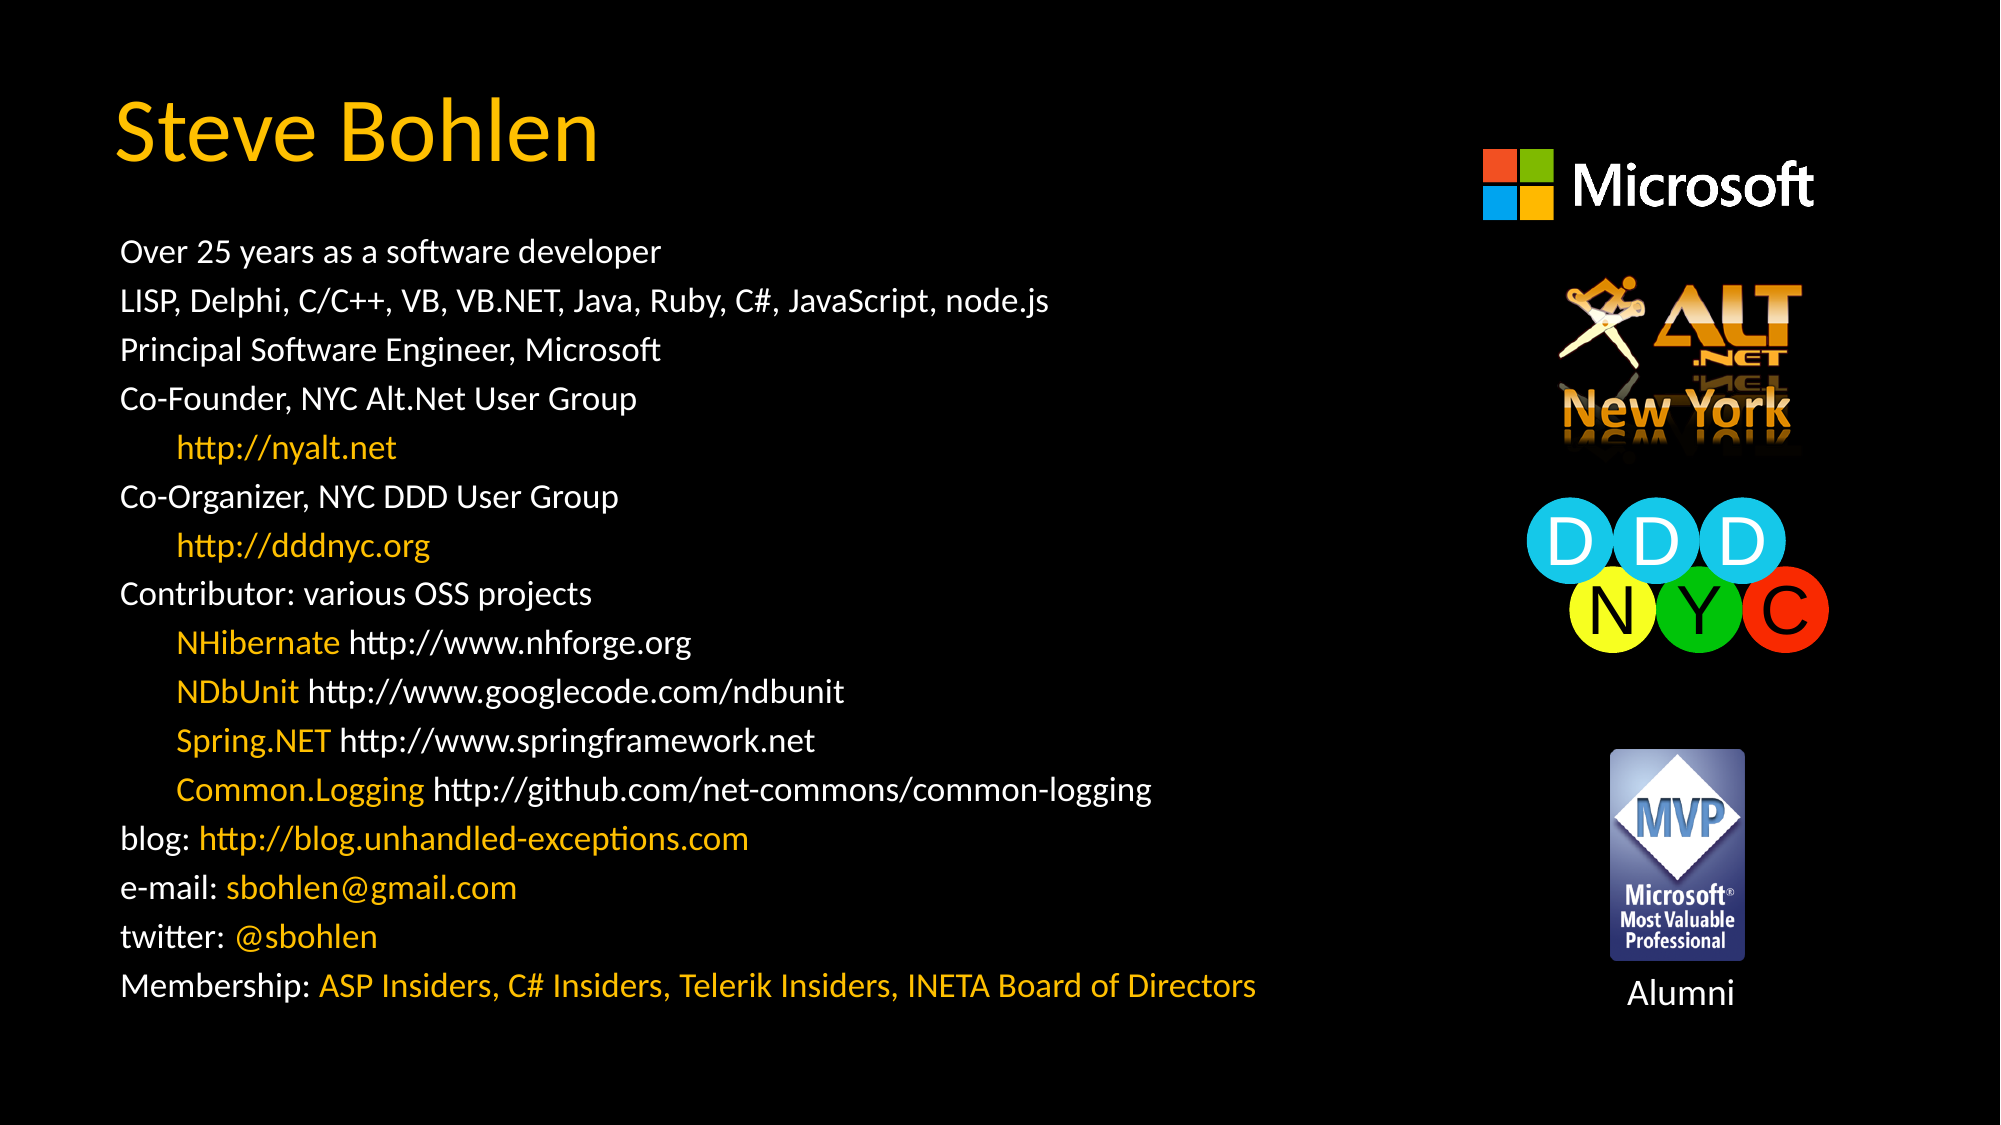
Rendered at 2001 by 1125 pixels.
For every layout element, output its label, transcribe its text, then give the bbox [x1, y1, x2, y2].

picture [1437, 106, 1859, 465]
picture [1610, 749, 1746, 962]
text_box Alumni [1612, 960, 1751, 1021]
text_box Over 25 years as a software developer LISP, Delphi, C/C++, VB, VB.NET, Java, Ruby, C#, JavaScript, node.js Principal Software Engineer, Microsoft Co-Founder, NYC Alt.Net User Group http://nyalt.net Co-Organizer, NYC DDD User Group http://dddnyc.org Contributor: various OSS projects NHibernate http://www.nhforge.org NDbUnit http://www.googlecode.com/ndbunit Spring.NET http://www.springframework.net Common.Logging http://github.com/net-commons/common-logging blog: http://blog.unhandled-exceptions.com e-mail: sbohlen@gmail.com twitter: @sbohlen Membership: ASP Insiders, C# Insiders, Telerik Insiders, INETA Board of Directors [99, 221, 1675, 1025]
title Steve Bohlen [99, 50, 1675, 200]
picture [1526, 497, 1830, 658]
